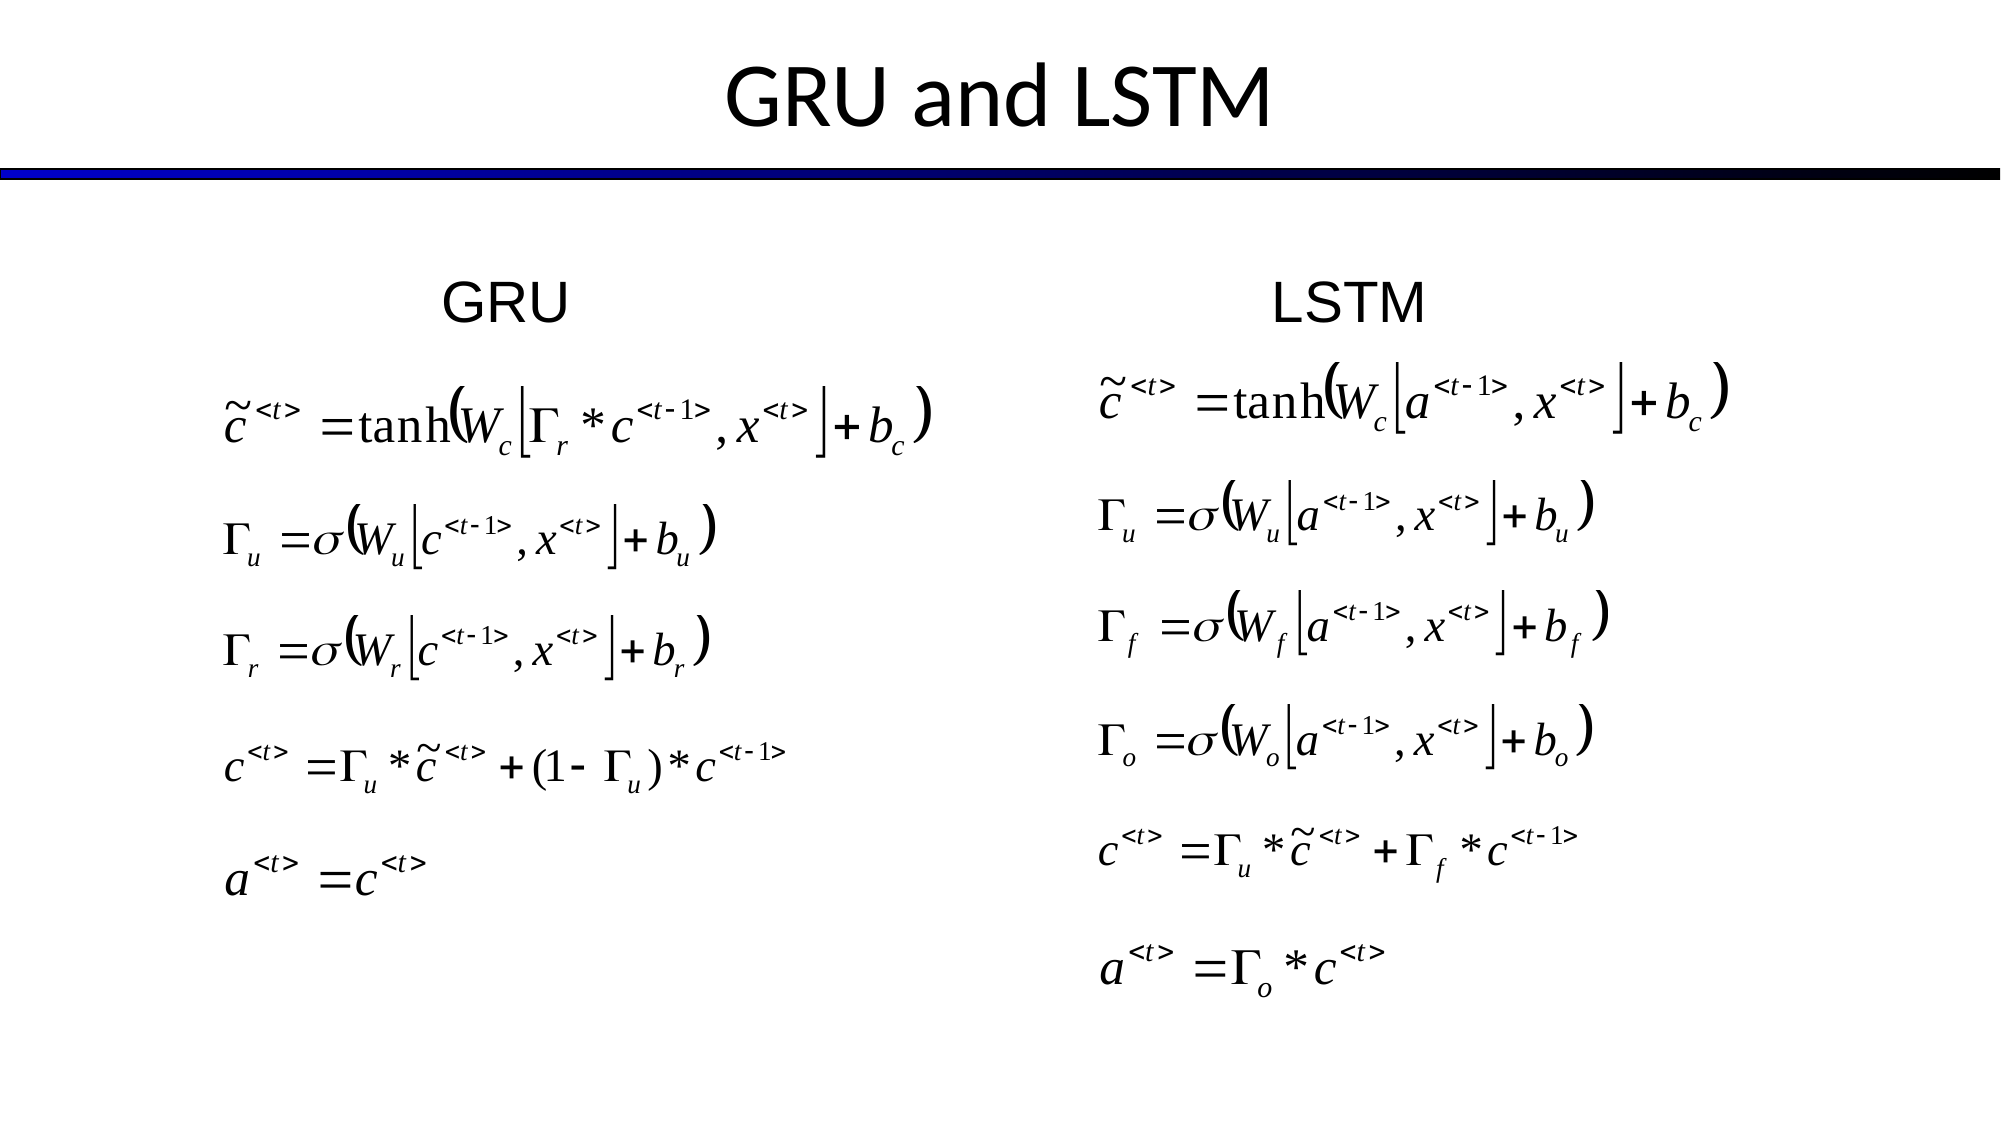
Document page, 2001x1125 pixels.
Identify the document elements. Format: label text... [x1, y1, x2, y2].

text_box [216, 386, 932, 468]
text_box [1091, 480, 1597, 555]
text_box GRU [426, 256, 586, 342]
text_box LSTM [1257, 256, 1443, 342]
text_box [1091, 362, 1730, 444]
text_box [1091, 590, 1608, 669]
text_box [217, 731, 795, 805]
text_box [216, 840, 435, 909]
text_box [216, 504, 718, 579]
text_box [216, 615, 710, 686]
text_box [1091, 929, 1396, 1011]
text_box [1091, 704, 1593, 779]
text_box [1091, 814, 1588, 893]
title GRU and LSTM [0, 0, 2000, 184]
